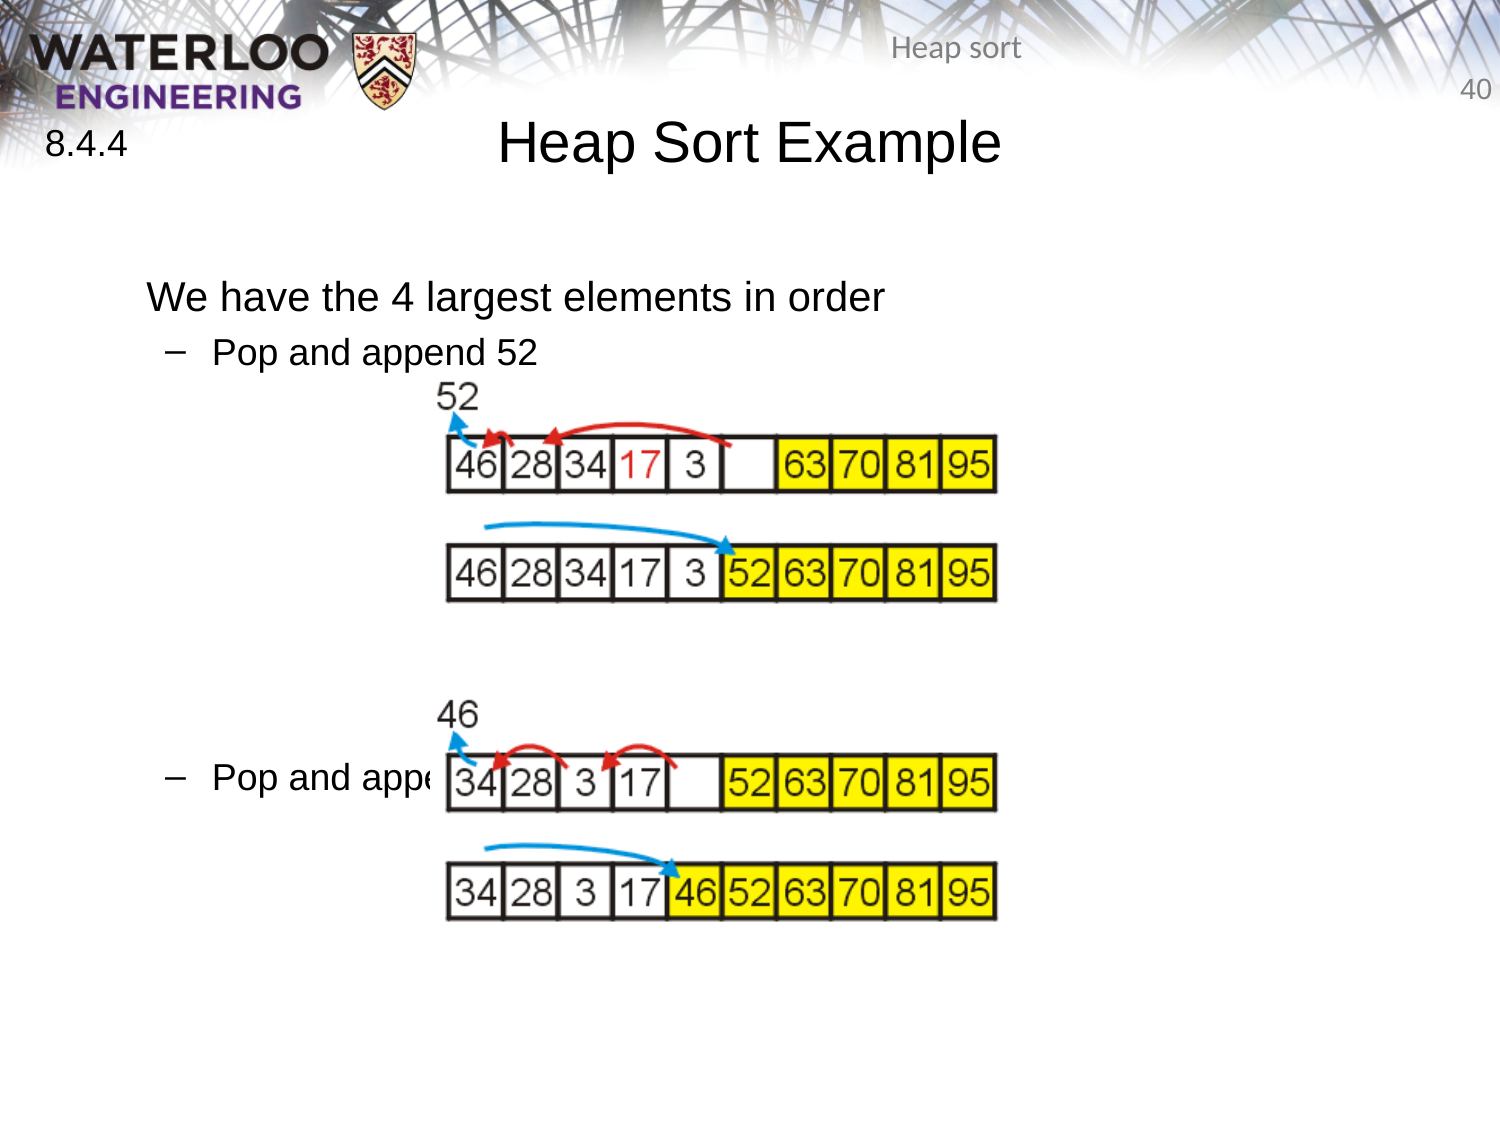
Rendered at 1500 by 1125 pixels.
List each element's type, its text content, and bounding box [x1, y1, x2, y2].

picture [0, 0, 1500, 1125]
list We have the 4 largest elements in order Pop and append 52 Pop and append 46 [74, 262, 1426, 1006]
title Heap Sort Example [74, 44, 1426, 233]
text_box 8.4.4 [30, 111, 143, 172]
